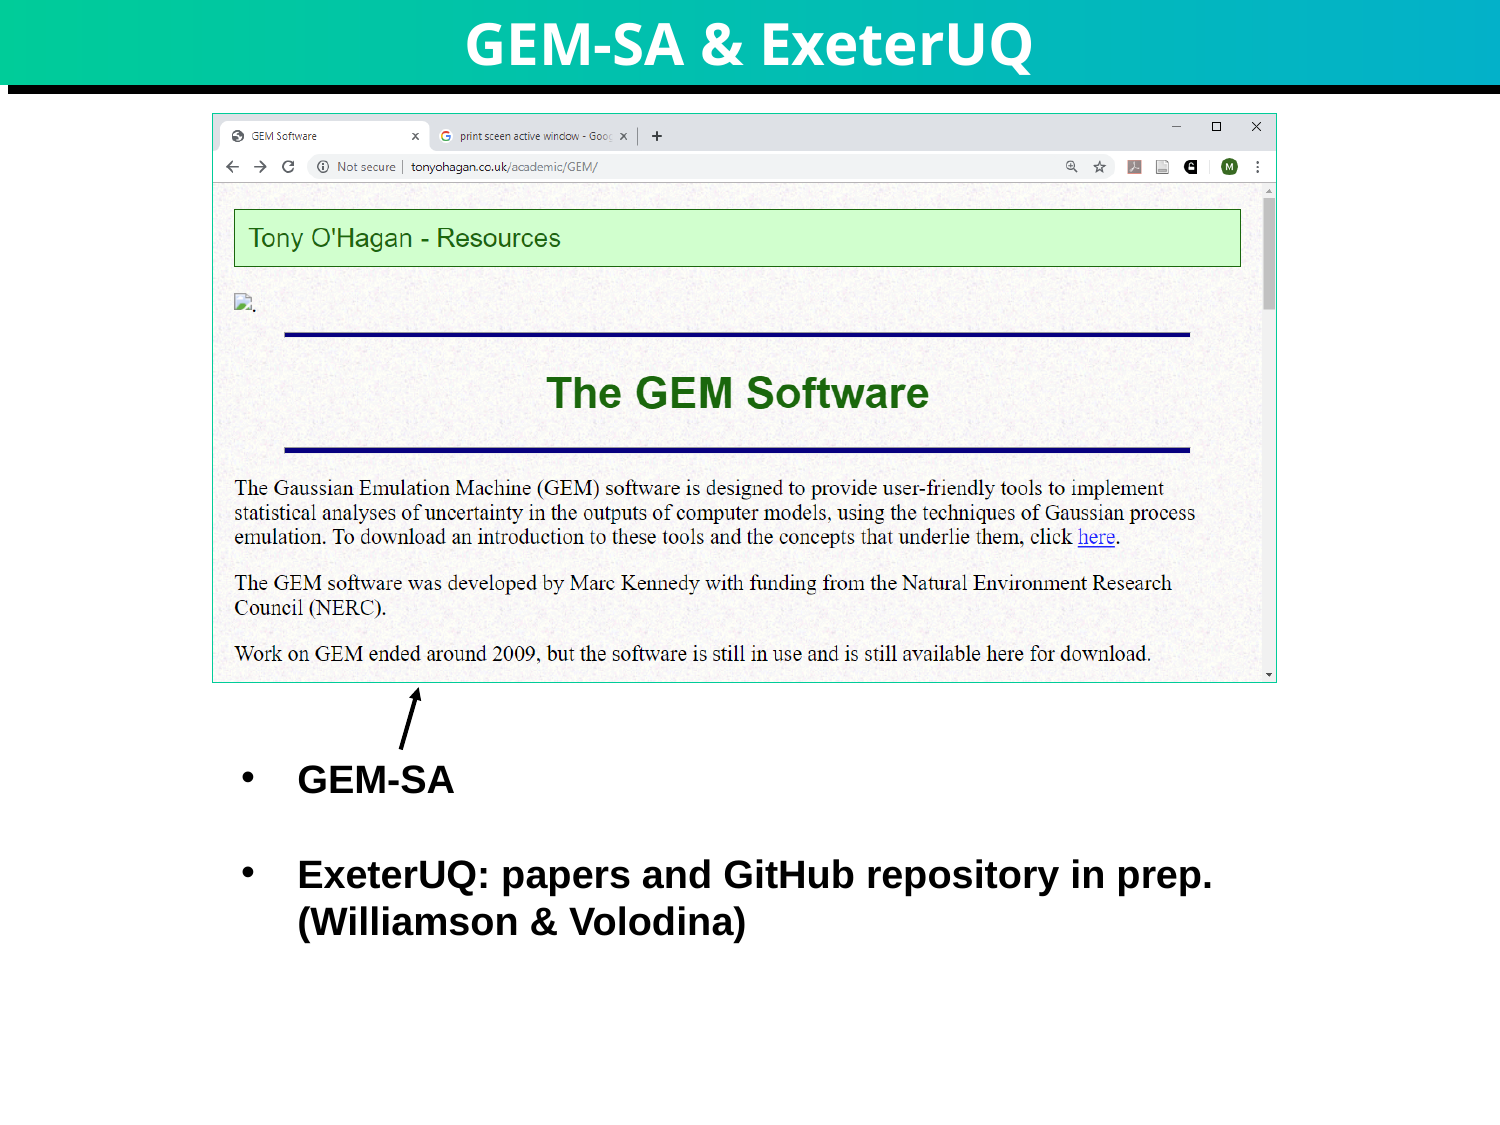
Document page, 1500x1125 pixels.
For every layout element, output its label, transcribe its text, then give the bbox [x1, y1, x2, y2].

title GEM-SA & ExeterUQ [0, 0, 1500, 86]
picture [211, 112, 1277, 683]
text_box GEM-SA ExeterUQ: papers and GitHub repository in prep. (Williamson & Volodina) [179, 746, 1277, 951]
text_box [400, 686, 419, 750]
